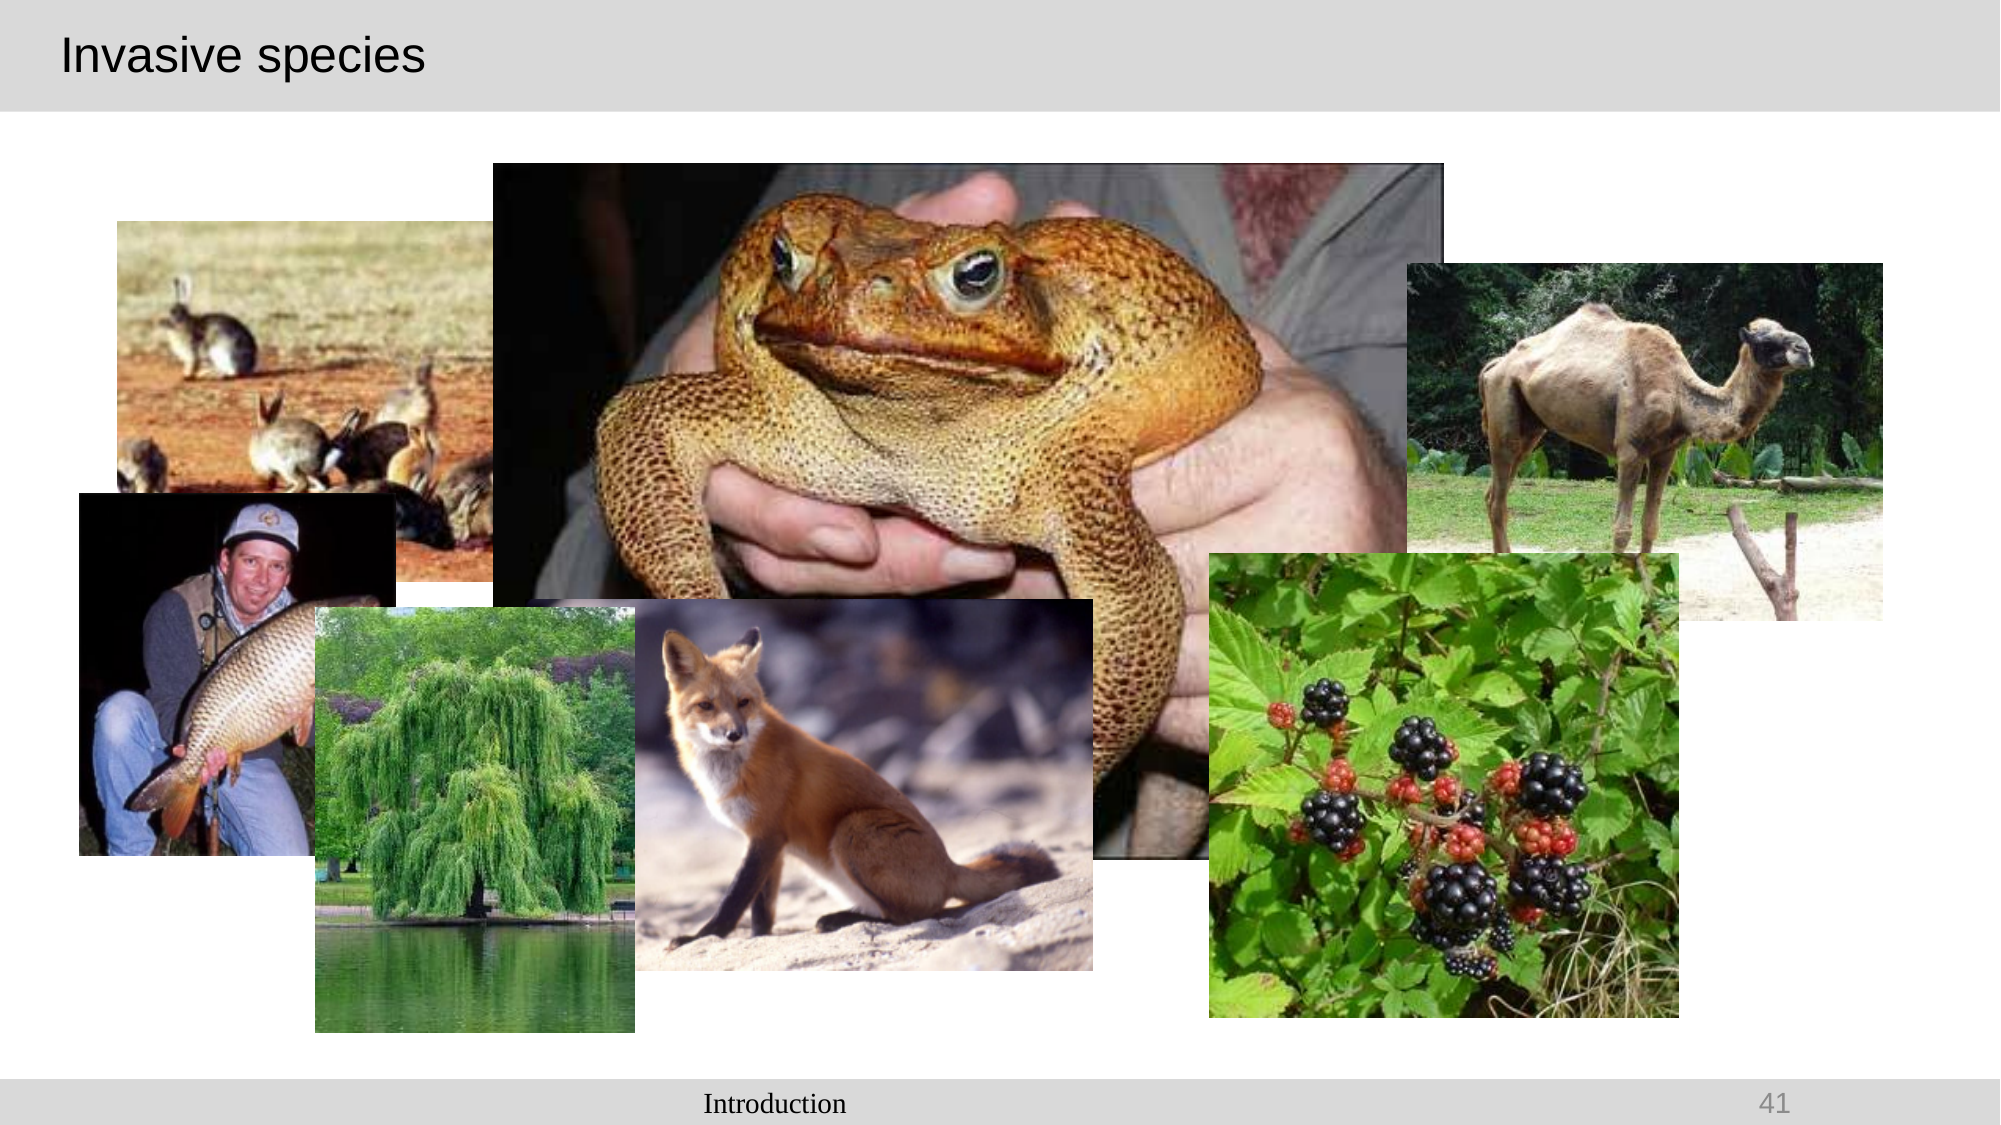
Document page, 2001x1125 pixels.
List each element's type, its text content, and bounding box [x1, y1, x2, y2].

title Invasive species [0, 0, 2000, 112]
picture [79, 163, 1883, 1033]
footer Introduction [0, 1079, 1550, 1125]
slide_number 41 [1550, 1079, 2000, 1125]
